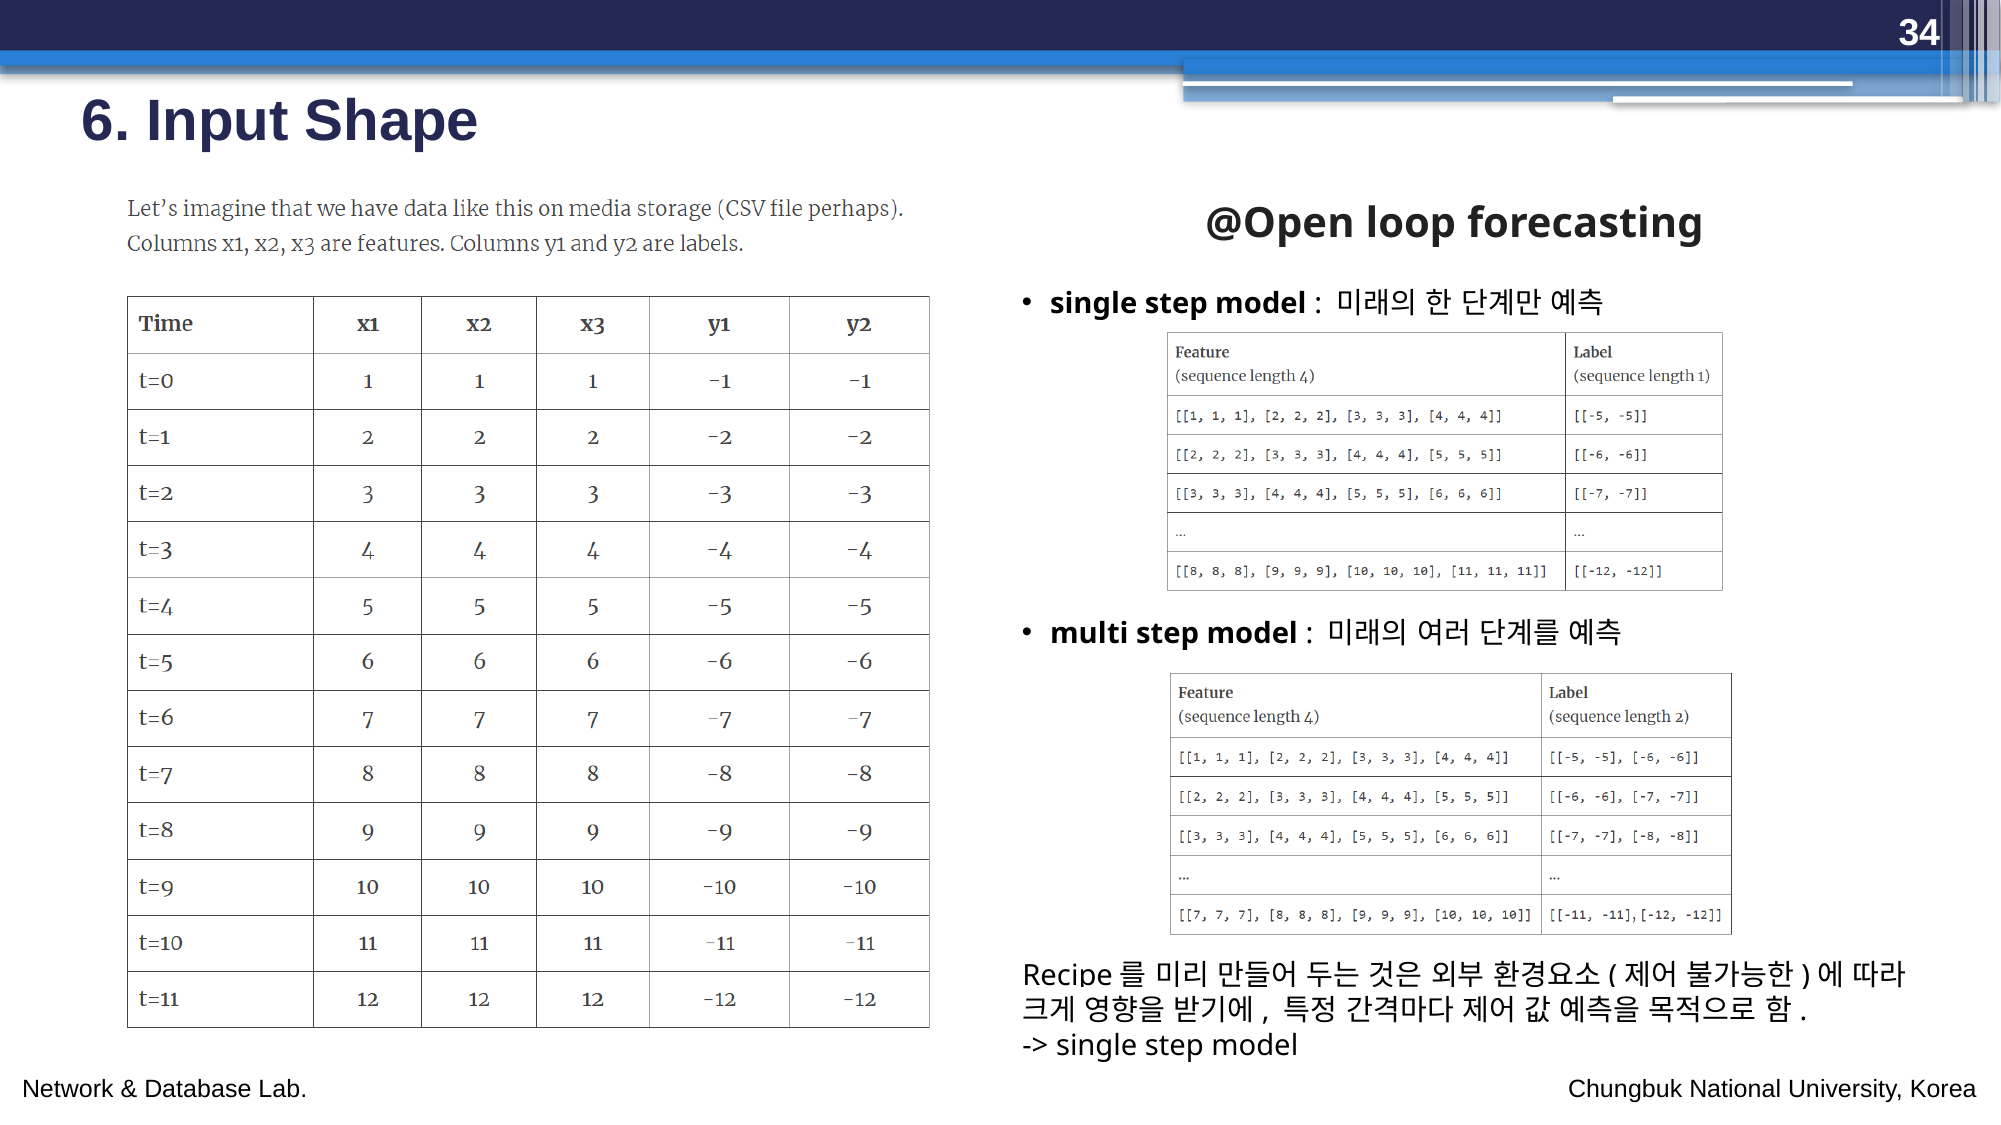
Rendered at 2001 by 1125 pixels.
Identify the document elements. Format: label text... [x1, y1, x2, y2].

picture [1167, 666, 1735, 938]
text_box Recipe를 미리 만들어 두는 것은 외부 환경요소(제어 불가능한)에 따라 크게 영향을 받기에, 특정 간격마다 제어 값 예측을 목적으로 함. -> single step model [1007, 949, 1935, 1069]
text_box multi step model : 미래의 여러 단계를 예측 [1007, 606, 1935, 657]
title 6. Input Shape [66, 73, 1924, 161]
picture [1162, 326, 1730, 593]
text_box single step model : 미래의 한 단계만 예측 [1007, 276, 1935, 327]
slide_number 34 [1788, 0, 1955, 61]
picture [113, 188, 942, 1037]
text_box @Open loop forecasting [1035, 188, 1857, 276]
